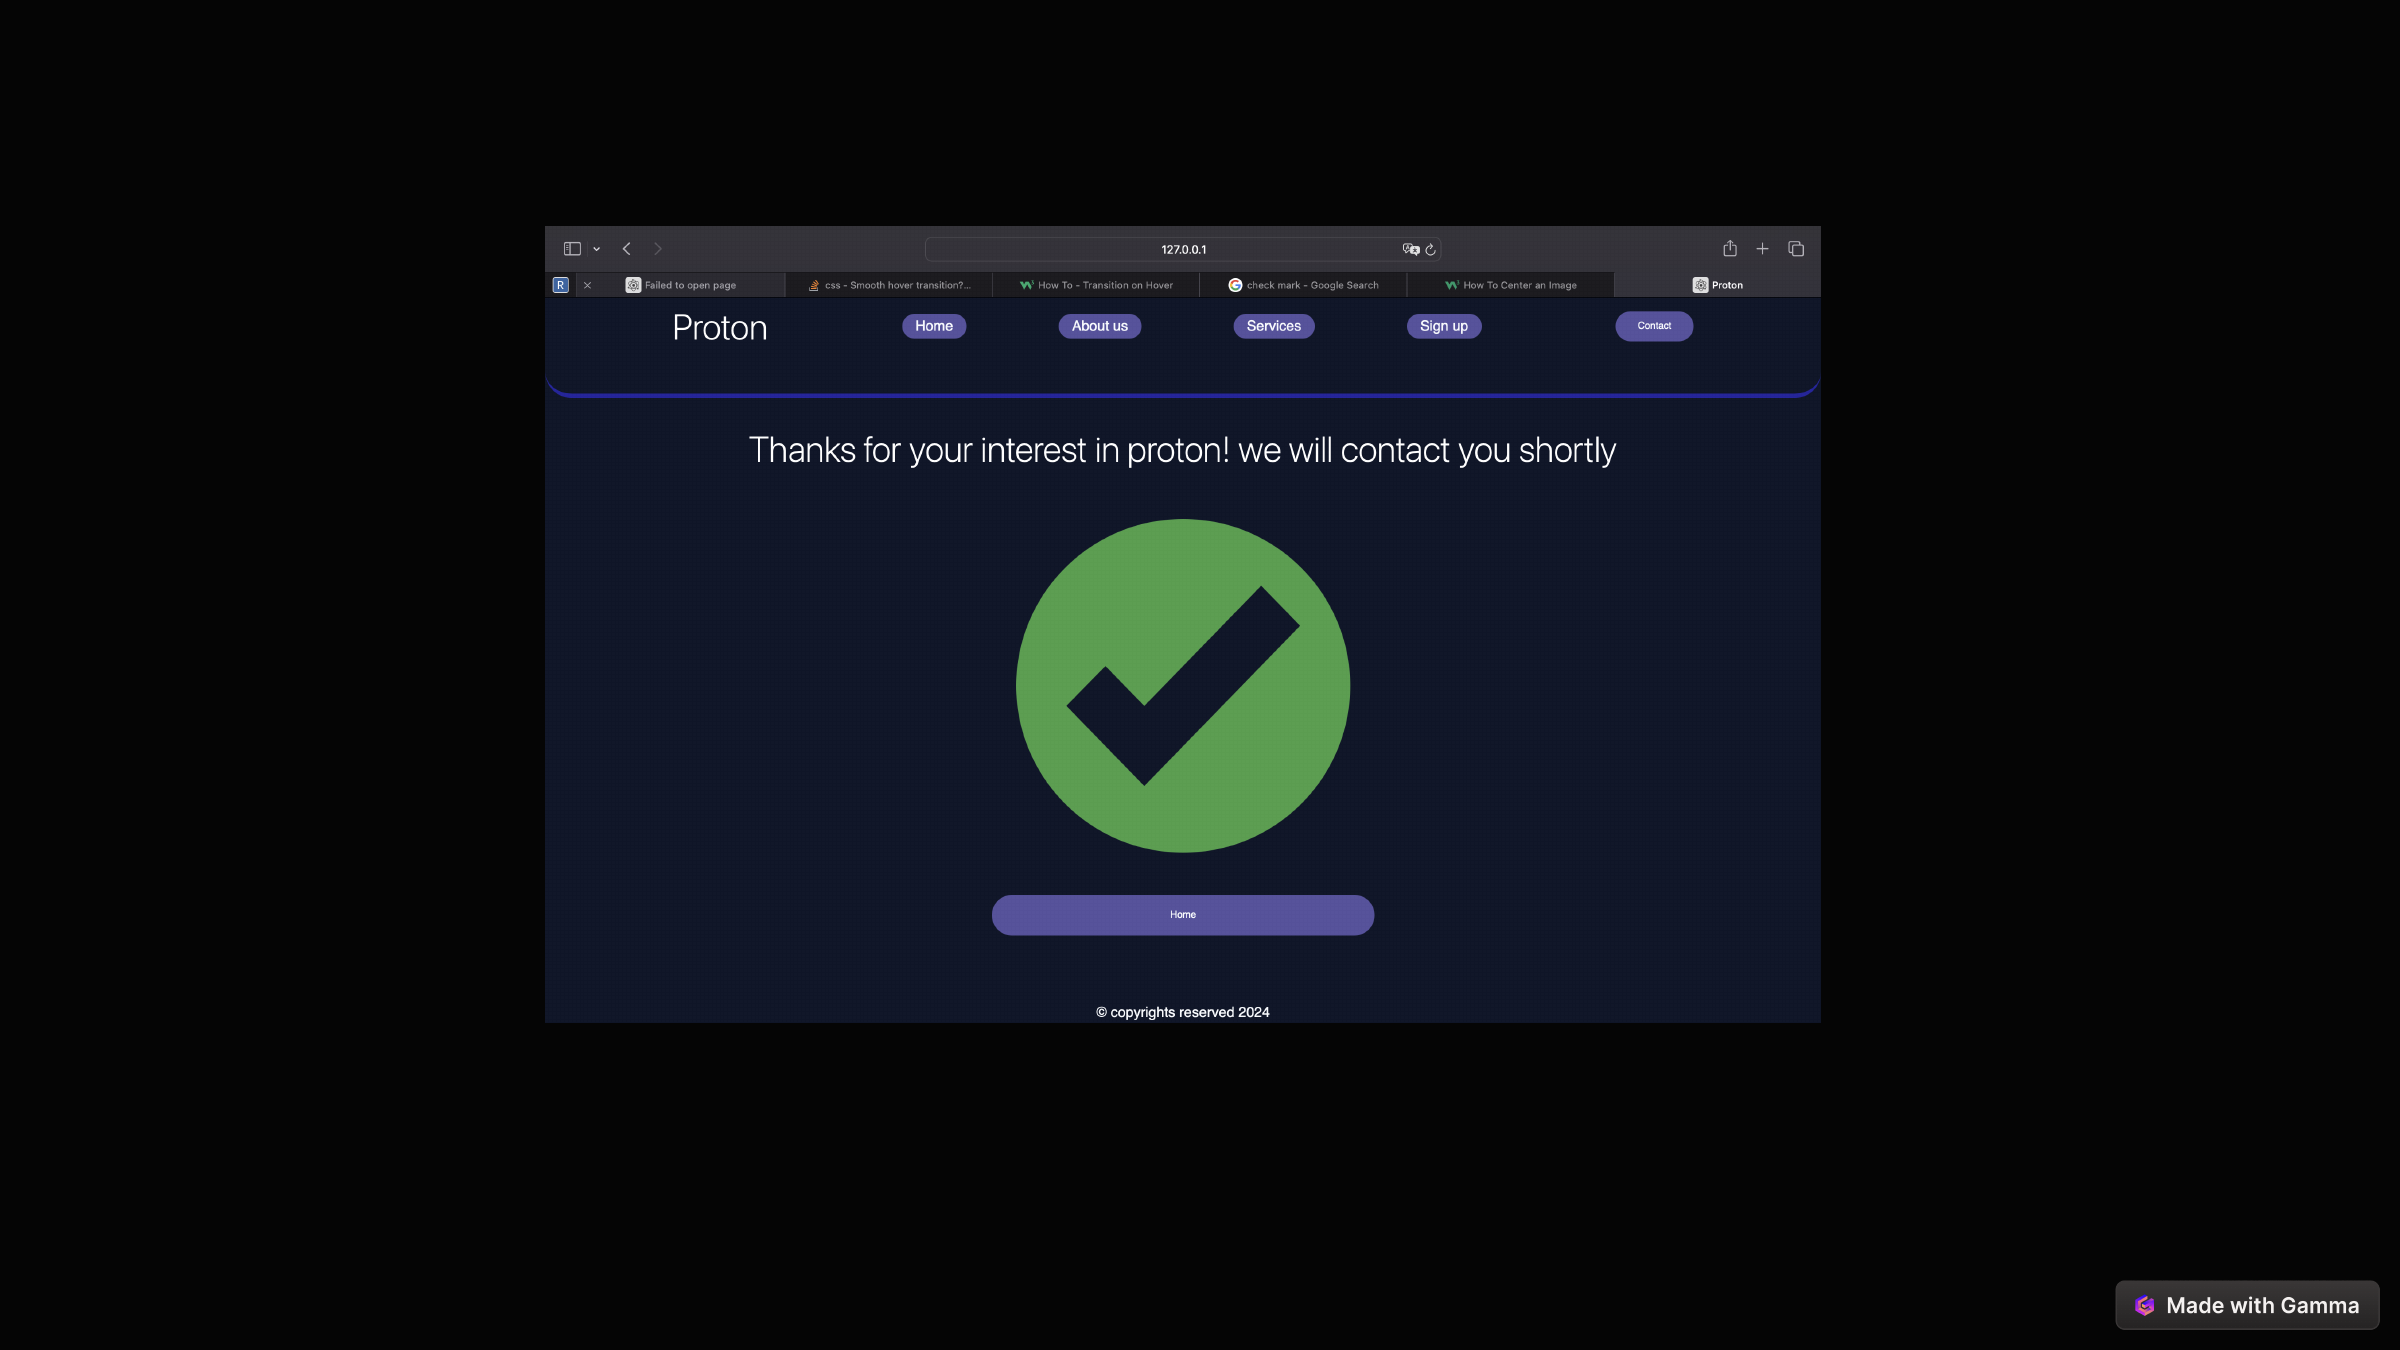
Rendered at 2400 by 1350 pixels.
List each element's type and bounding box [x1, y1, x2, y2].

picture [2106, 1271, 2389, 1339]
picture [545, 226, 1821, 1023]
